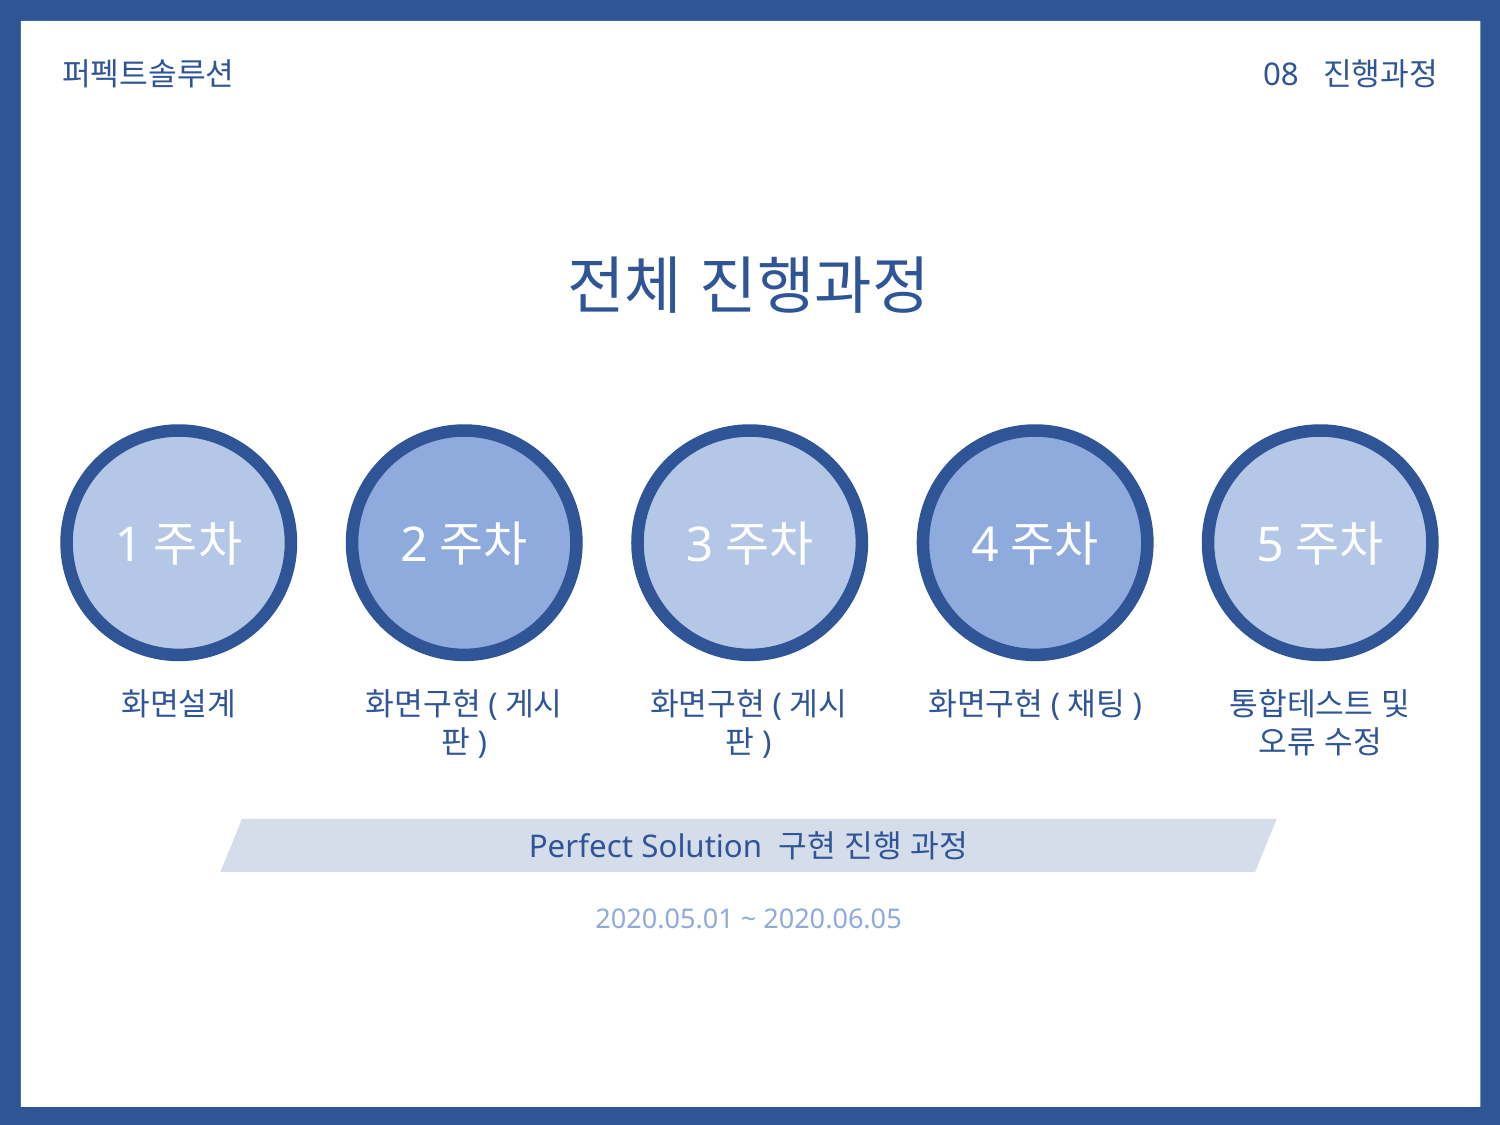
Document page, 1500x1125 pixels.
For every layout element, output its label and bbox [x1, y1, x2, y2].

text_box [0, 0, 1500, 1125]
